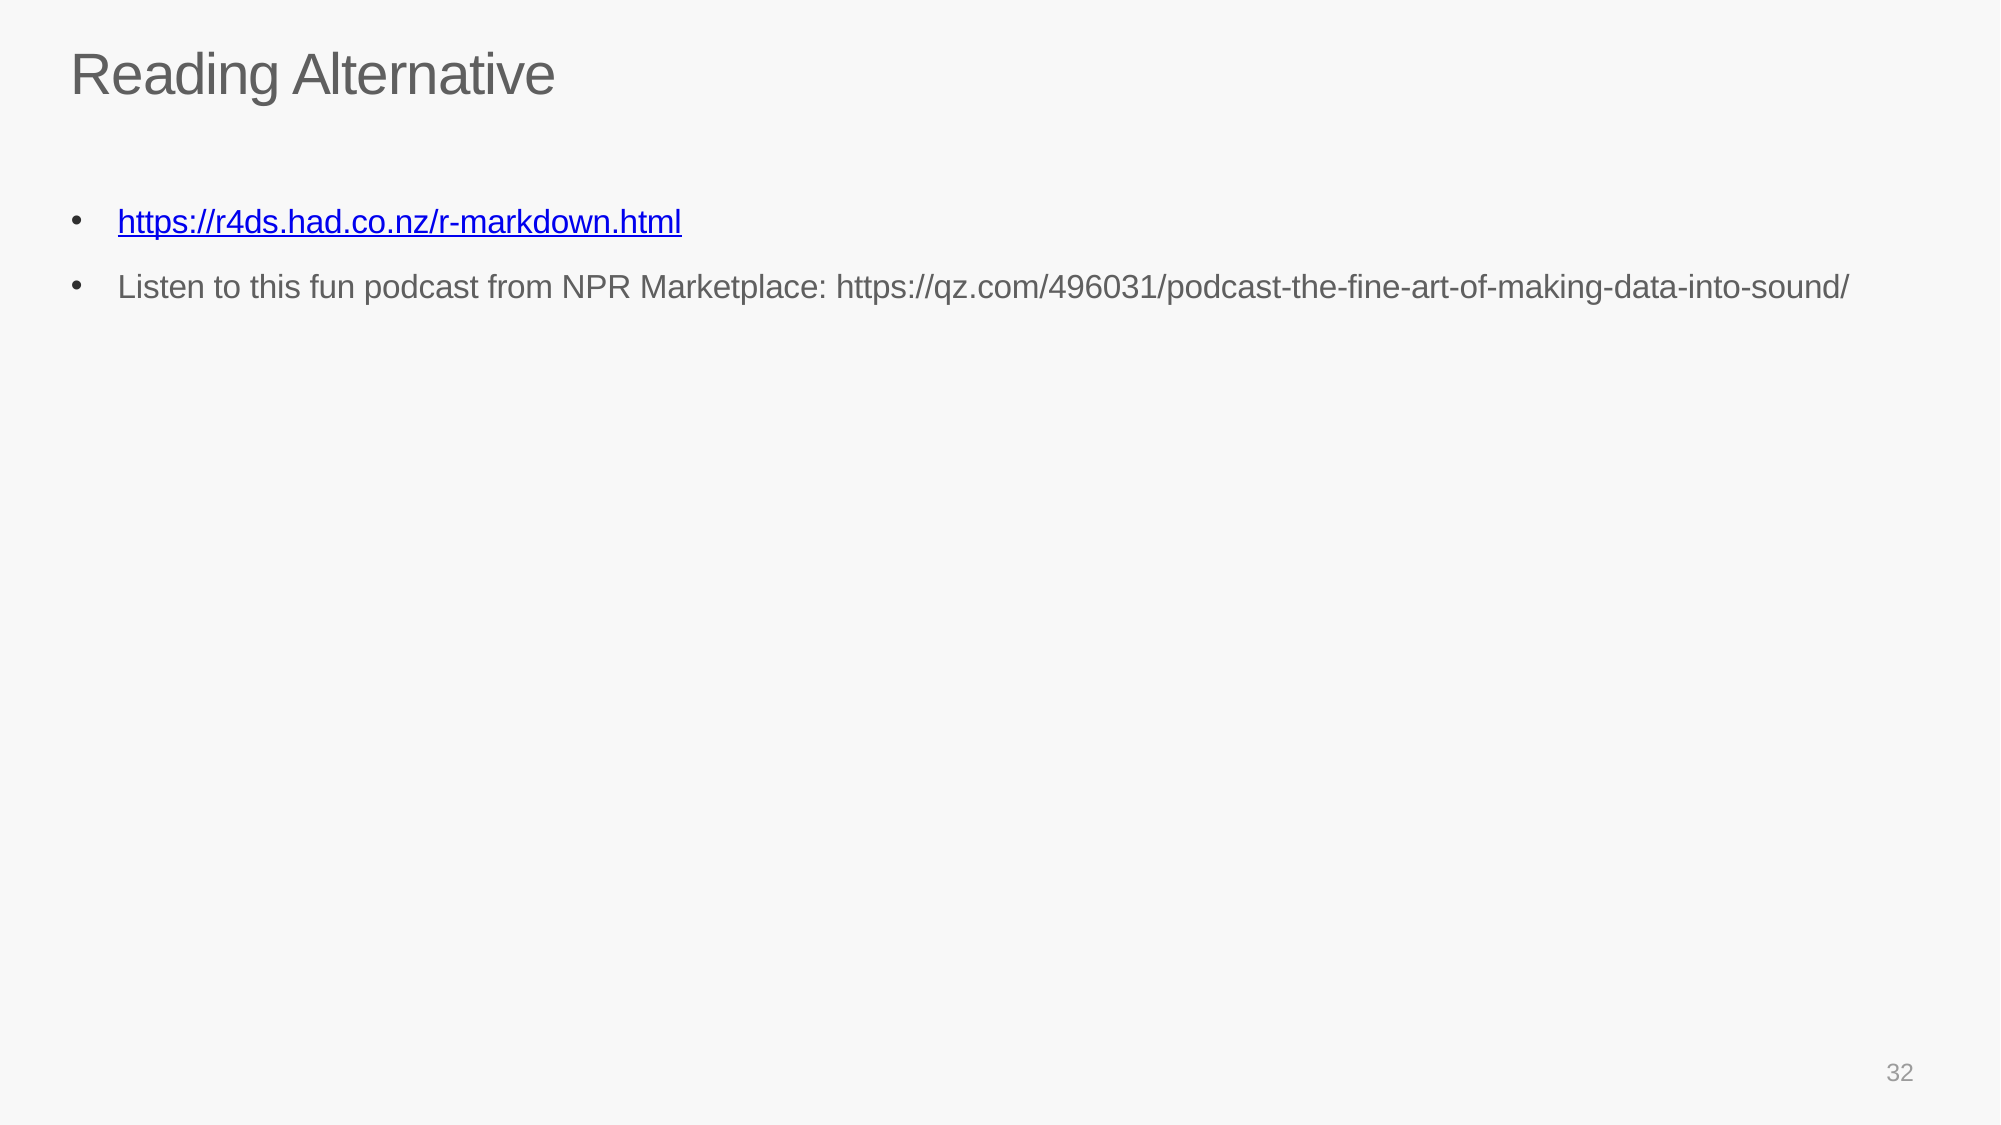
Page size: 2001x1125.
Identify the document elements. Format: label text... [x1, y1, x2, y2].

list https://r4ds.had.co.nz/r-markdown.html Listen to this fun podcast from NPR Marketplace: https://qz.com/496031/podcast-the-fine-art-of-making-data-into-sound/ [70, 200, 1930, 960]
title Reading Alternative [70, 45, 1930, 180]
slide_number 32 [1479, 1041, 1930, 1102]
